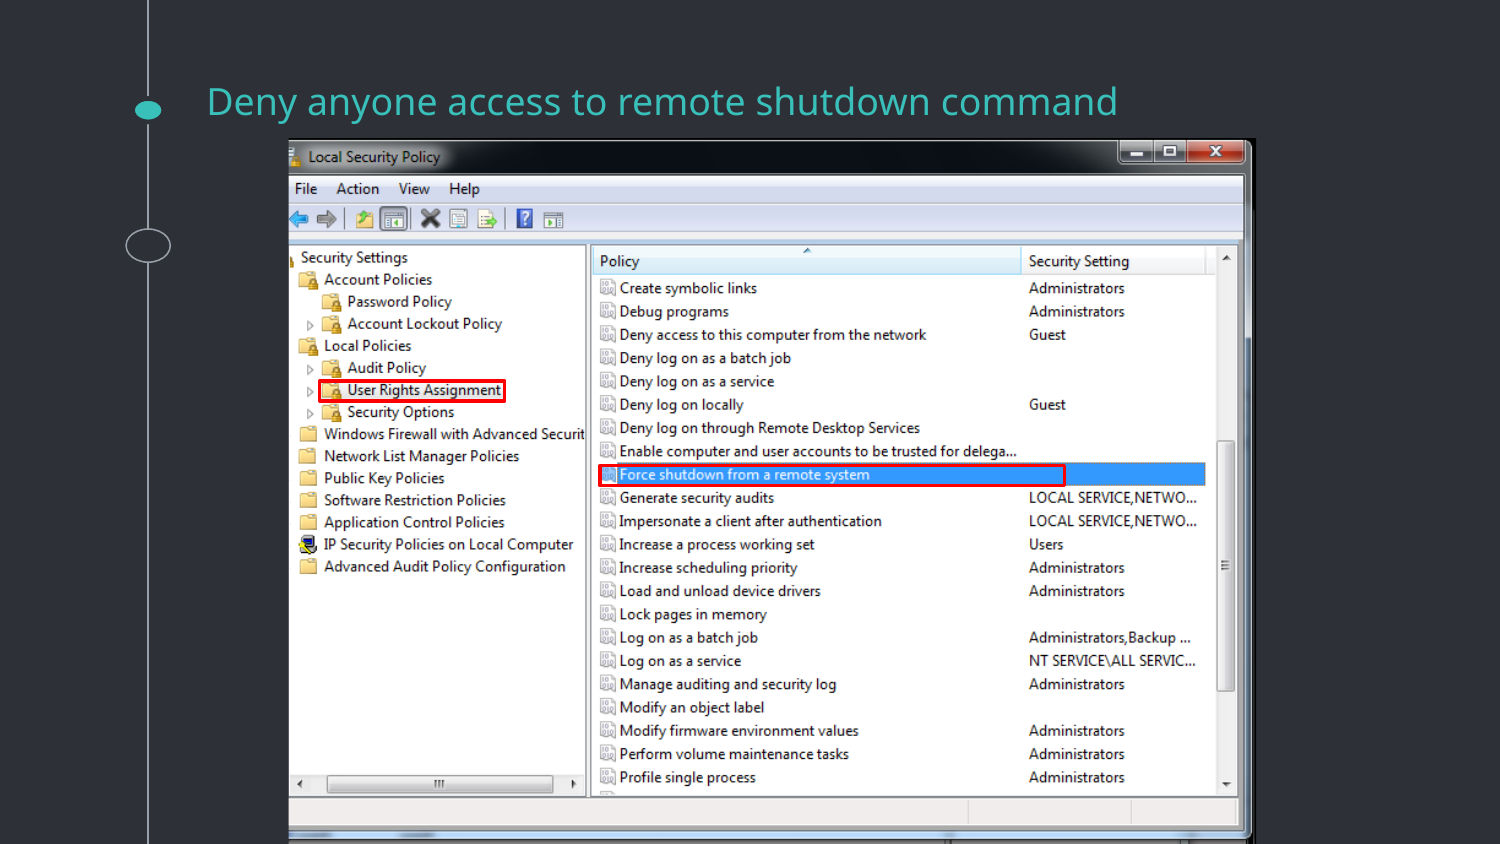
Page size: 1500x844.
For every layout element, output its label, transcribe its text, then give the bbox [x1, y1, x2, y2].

picture [288, 138, 1257, 844]
title Deny anyone access to remote shutdown command [191, 81, 1317, 139]
